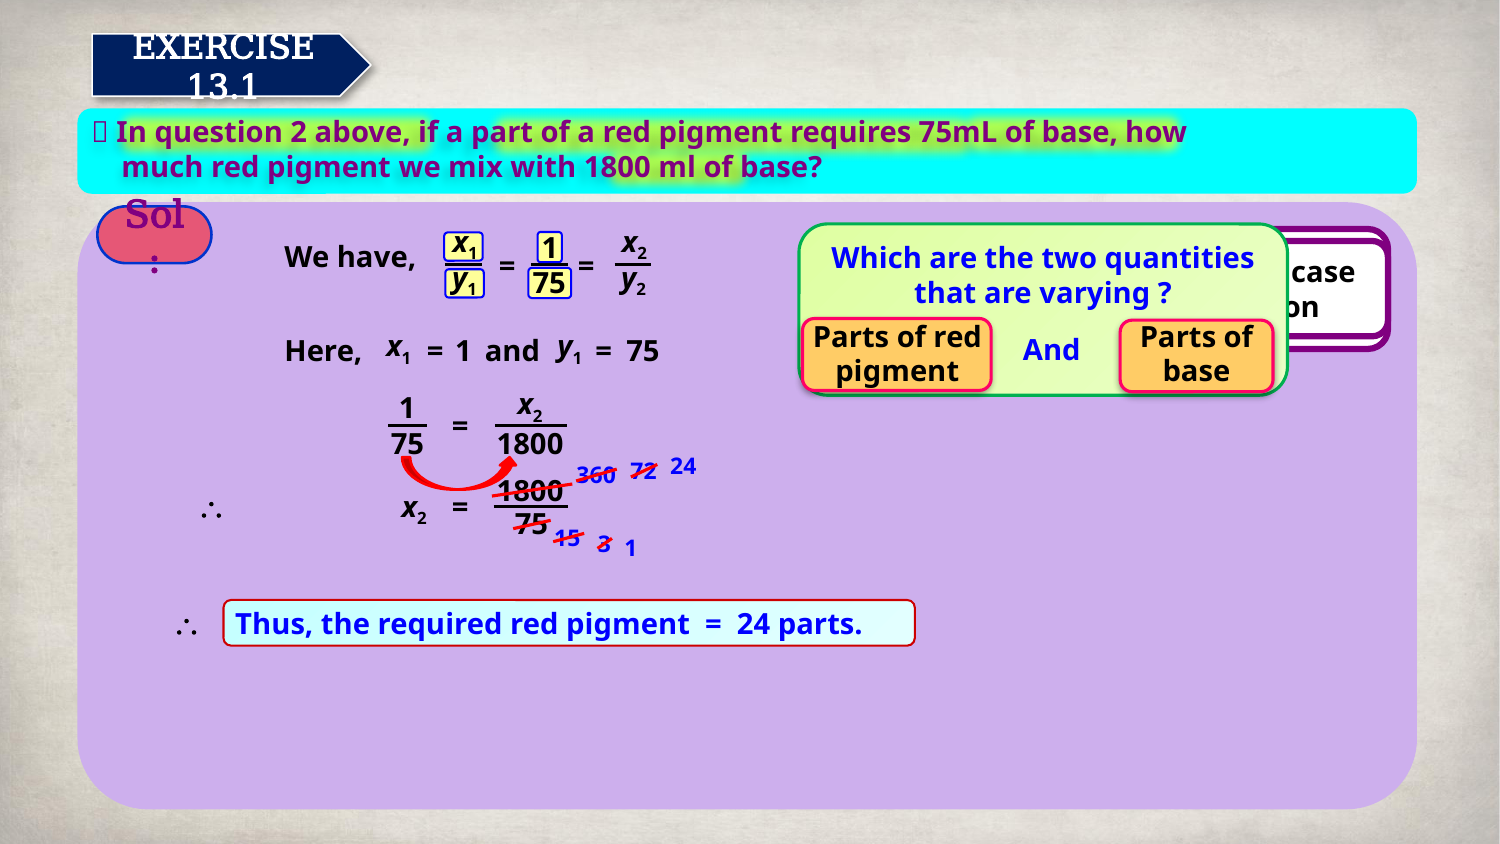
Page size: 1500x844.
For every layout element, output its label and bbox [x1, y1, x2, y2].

text_box [512, 520, 551, 529]
text_box [575, 468, 617, 482]
text_box [630, 464, 658, 478]
text_box [1117, 310, 1276, 397]
text_box [491, 483, 573, 497]
picture [0, 0, 1500, 844]
text_box [597, 538, 613, 549]
text_box [792, 310, 1003, 391]
text_box [552, 533, 585, 542]
